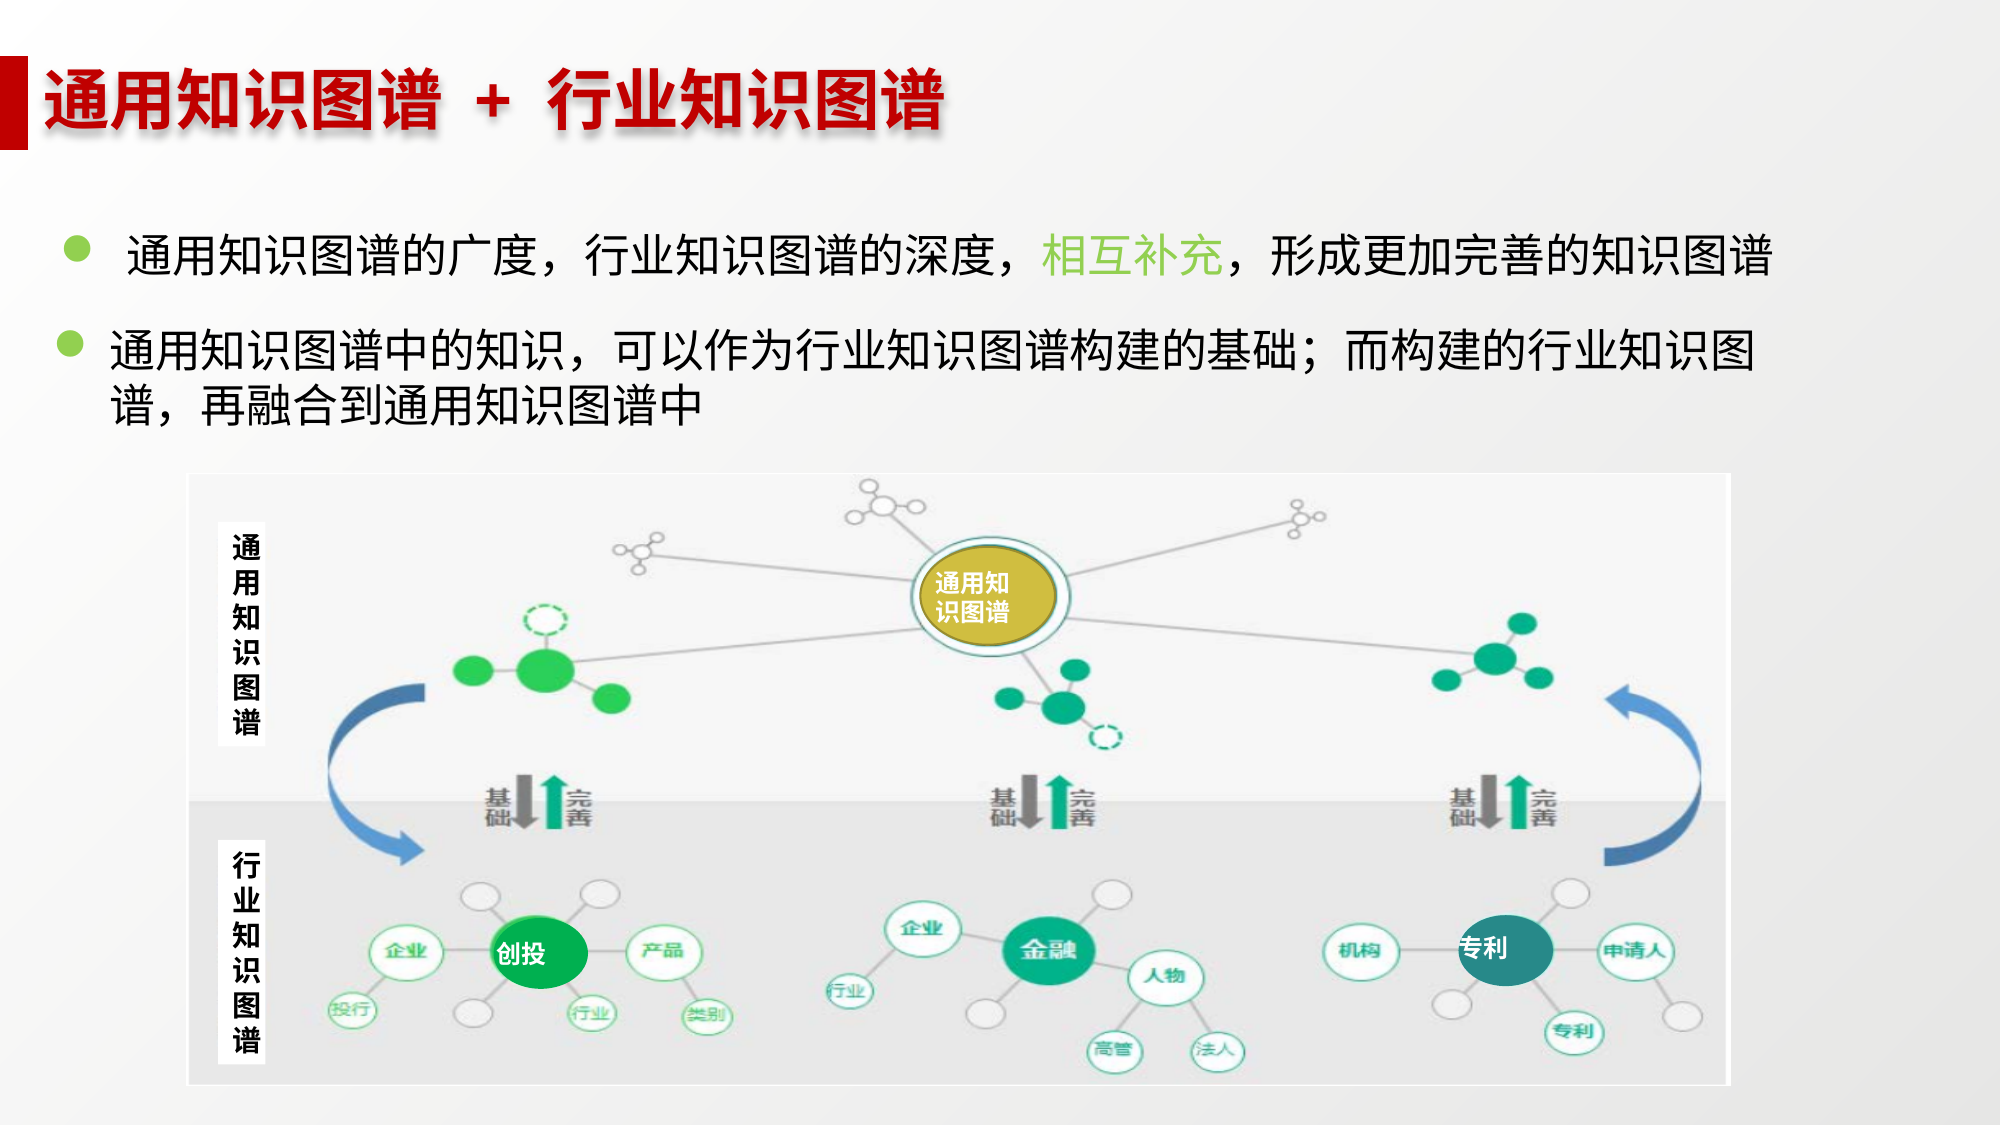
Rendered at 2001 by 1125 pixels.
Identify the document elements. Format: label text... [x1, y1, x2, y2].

list 通用知识图谱的广度，行业知识图谱的深度，相互补充，形成更加完善的知识图谱 [45, 224, 1943, 344]
picture [186, 473, 1731, 1086]
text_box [481, 917, 624, 989]
text_box 通用知识图谱中的知识，可以作为行业知识图谱构建的基础；而构建的行业知识图谱，再融合到通用知识图谱中 [38, 314, 1805, 540]
title 通用知识图谱 + 行业知识图谱 [28, 56, 1829, 150]
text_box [1443, 915, 1586, 987]
